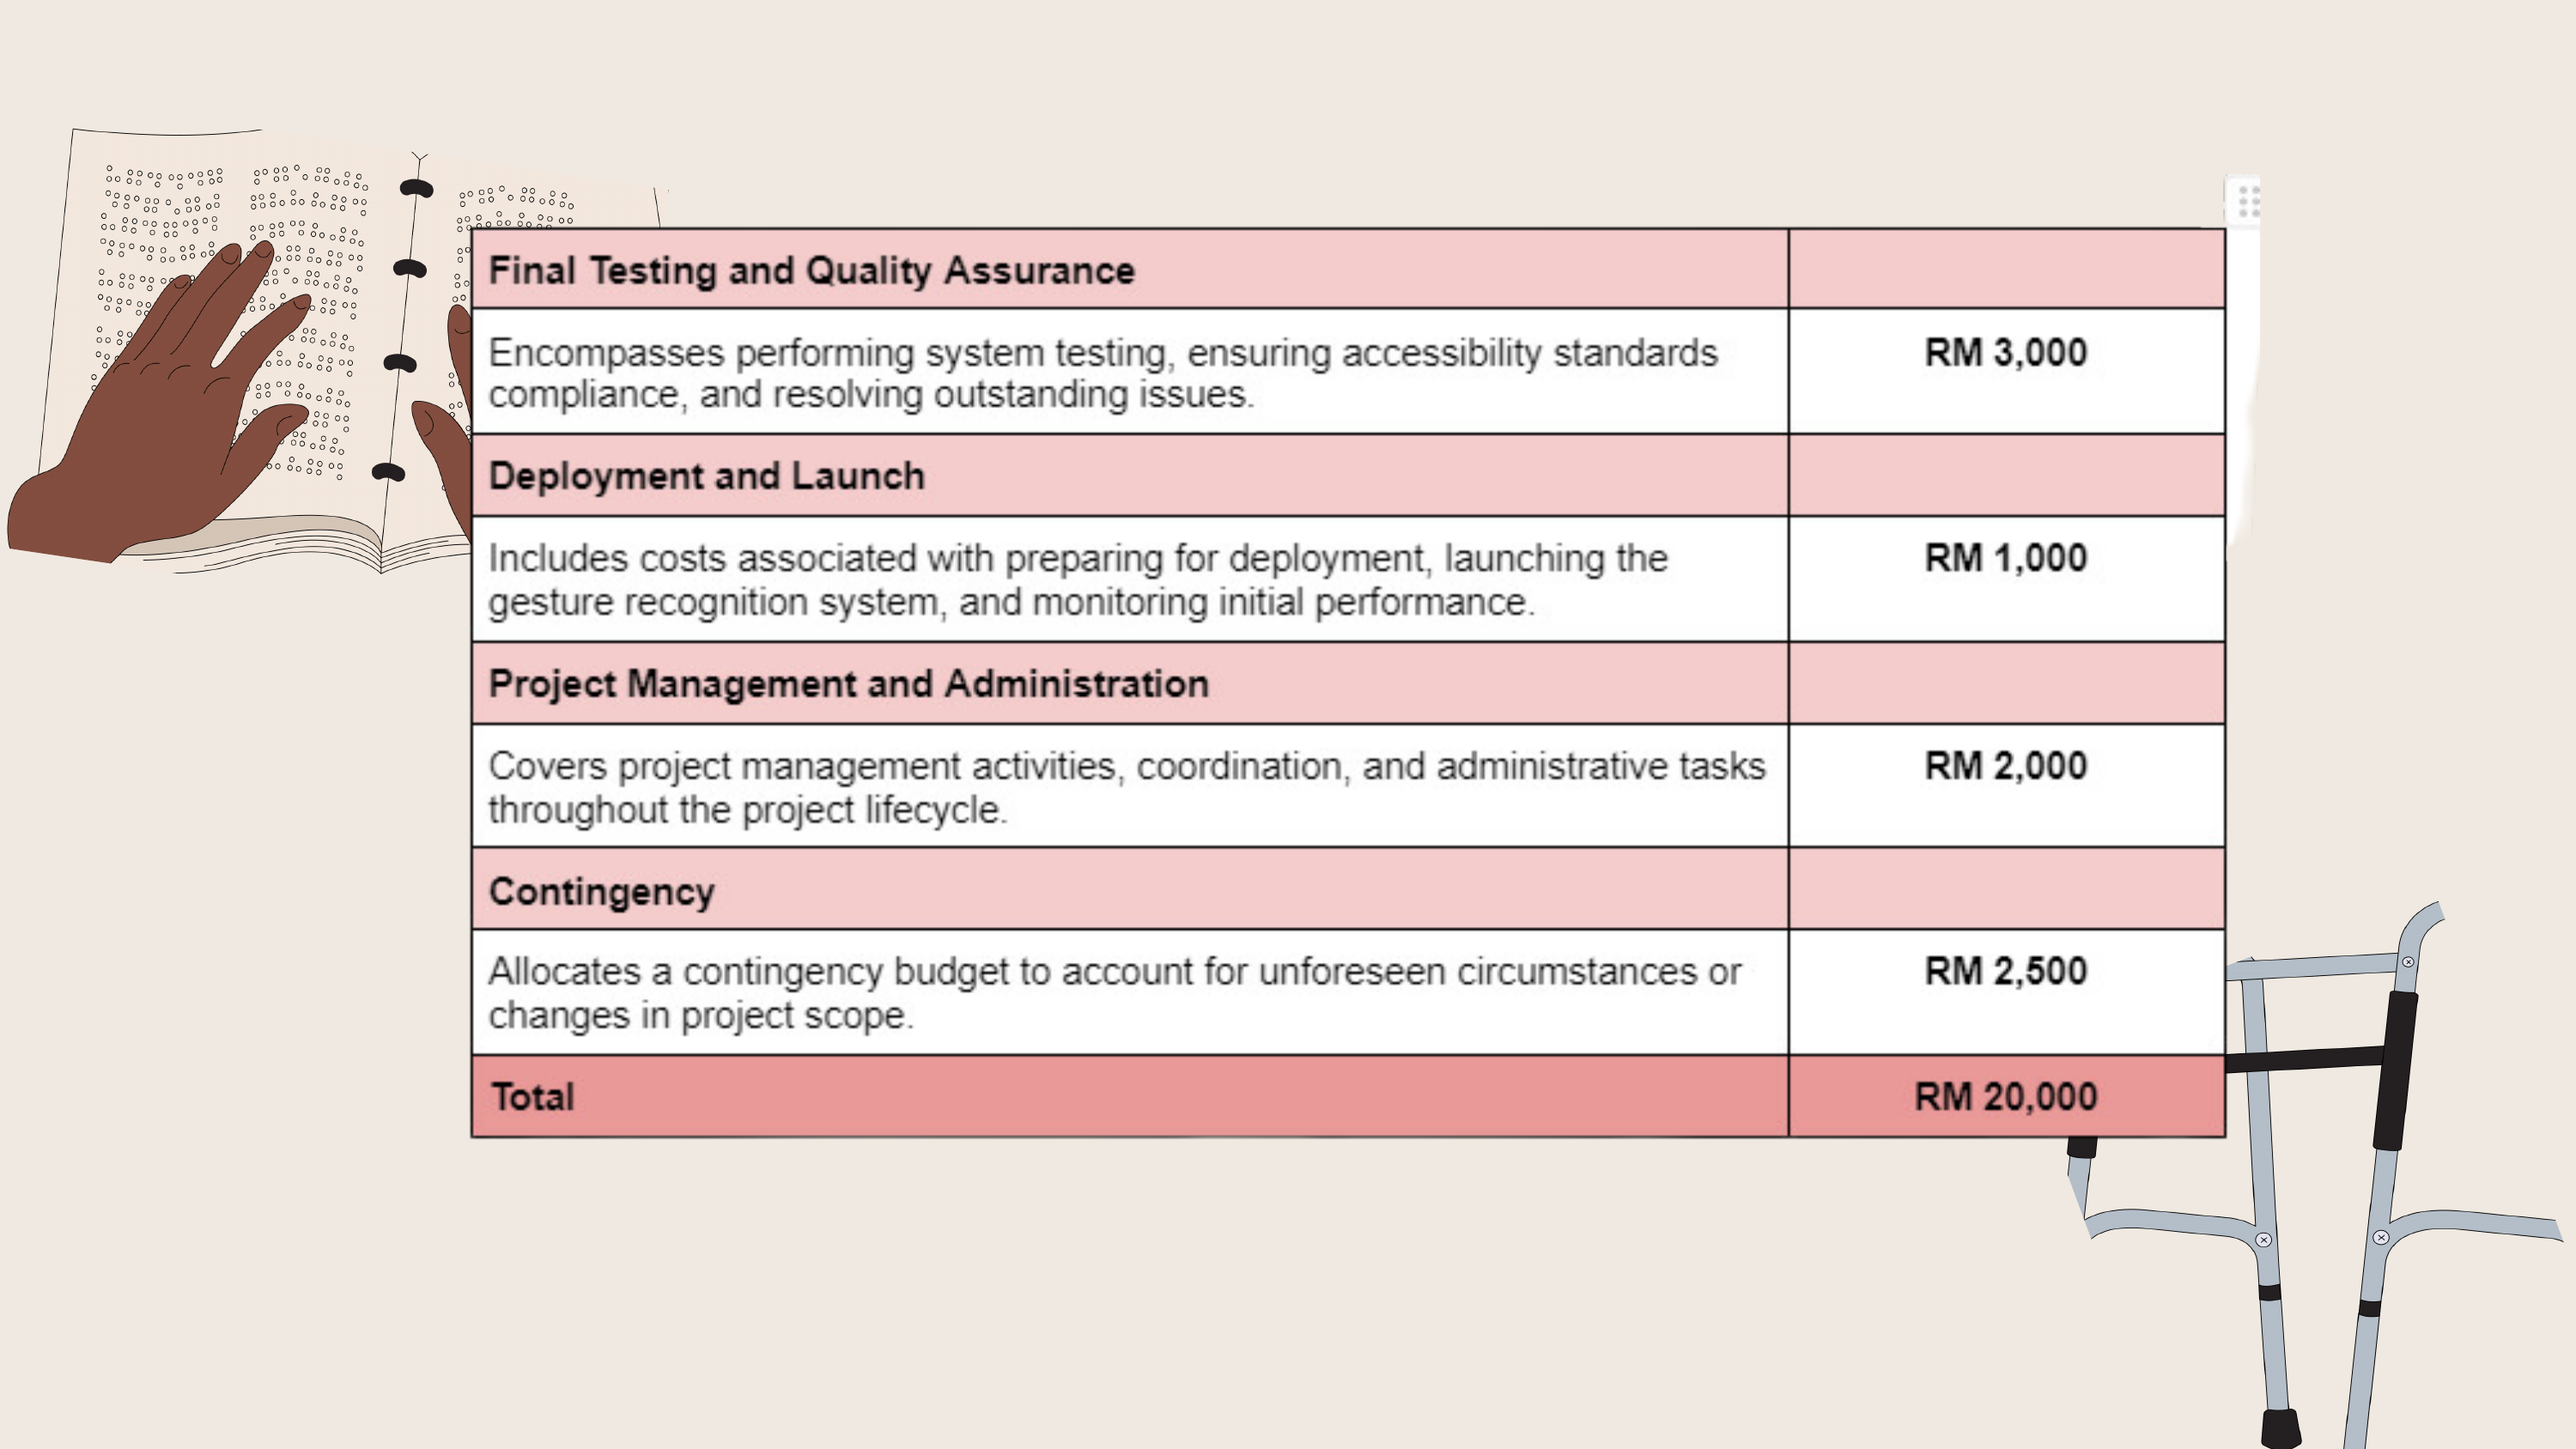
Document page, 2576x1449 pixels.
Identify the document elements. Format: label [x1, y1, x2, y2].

text_box [443, 174, 2261, 1185]
text_box [0, 100, 564, 613]
text_box [2071, 889, 2576, 1449]
